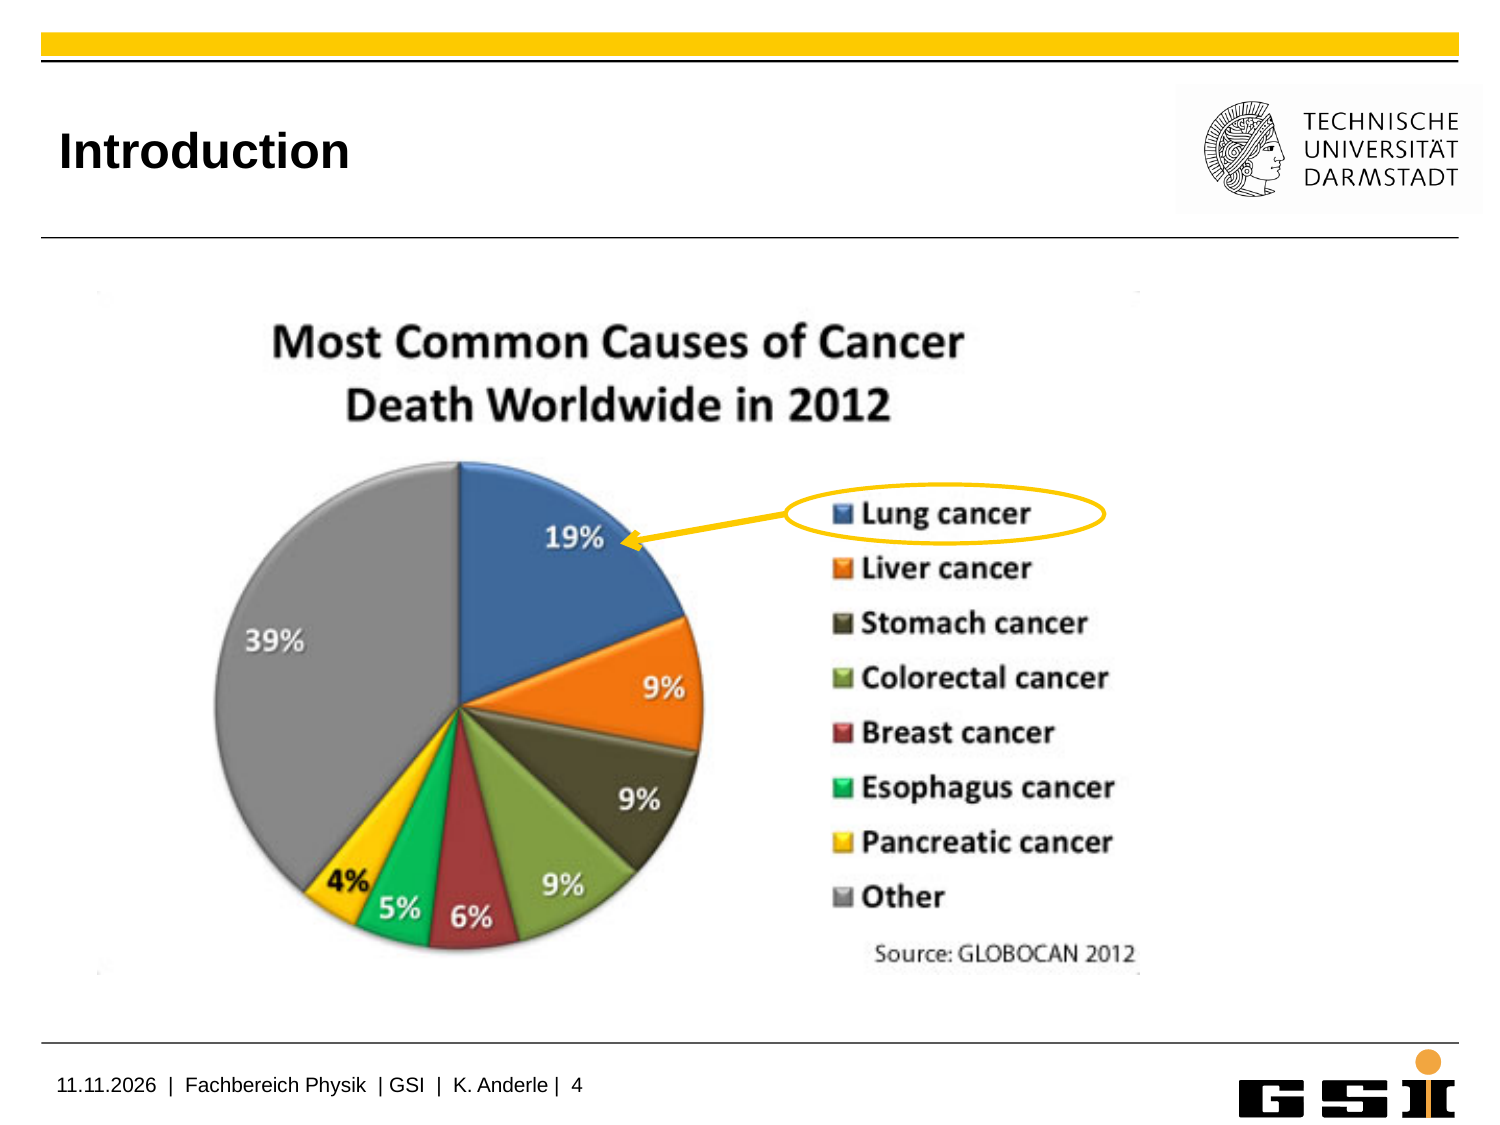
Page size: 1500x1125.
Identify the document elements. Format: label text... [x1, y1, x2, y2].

title Introduction [58, 79, 1149, 218]
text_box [619, 513, 786, 544]
picture [1175, 84, 1483, 214]
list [97, 291, 1140, 975]
